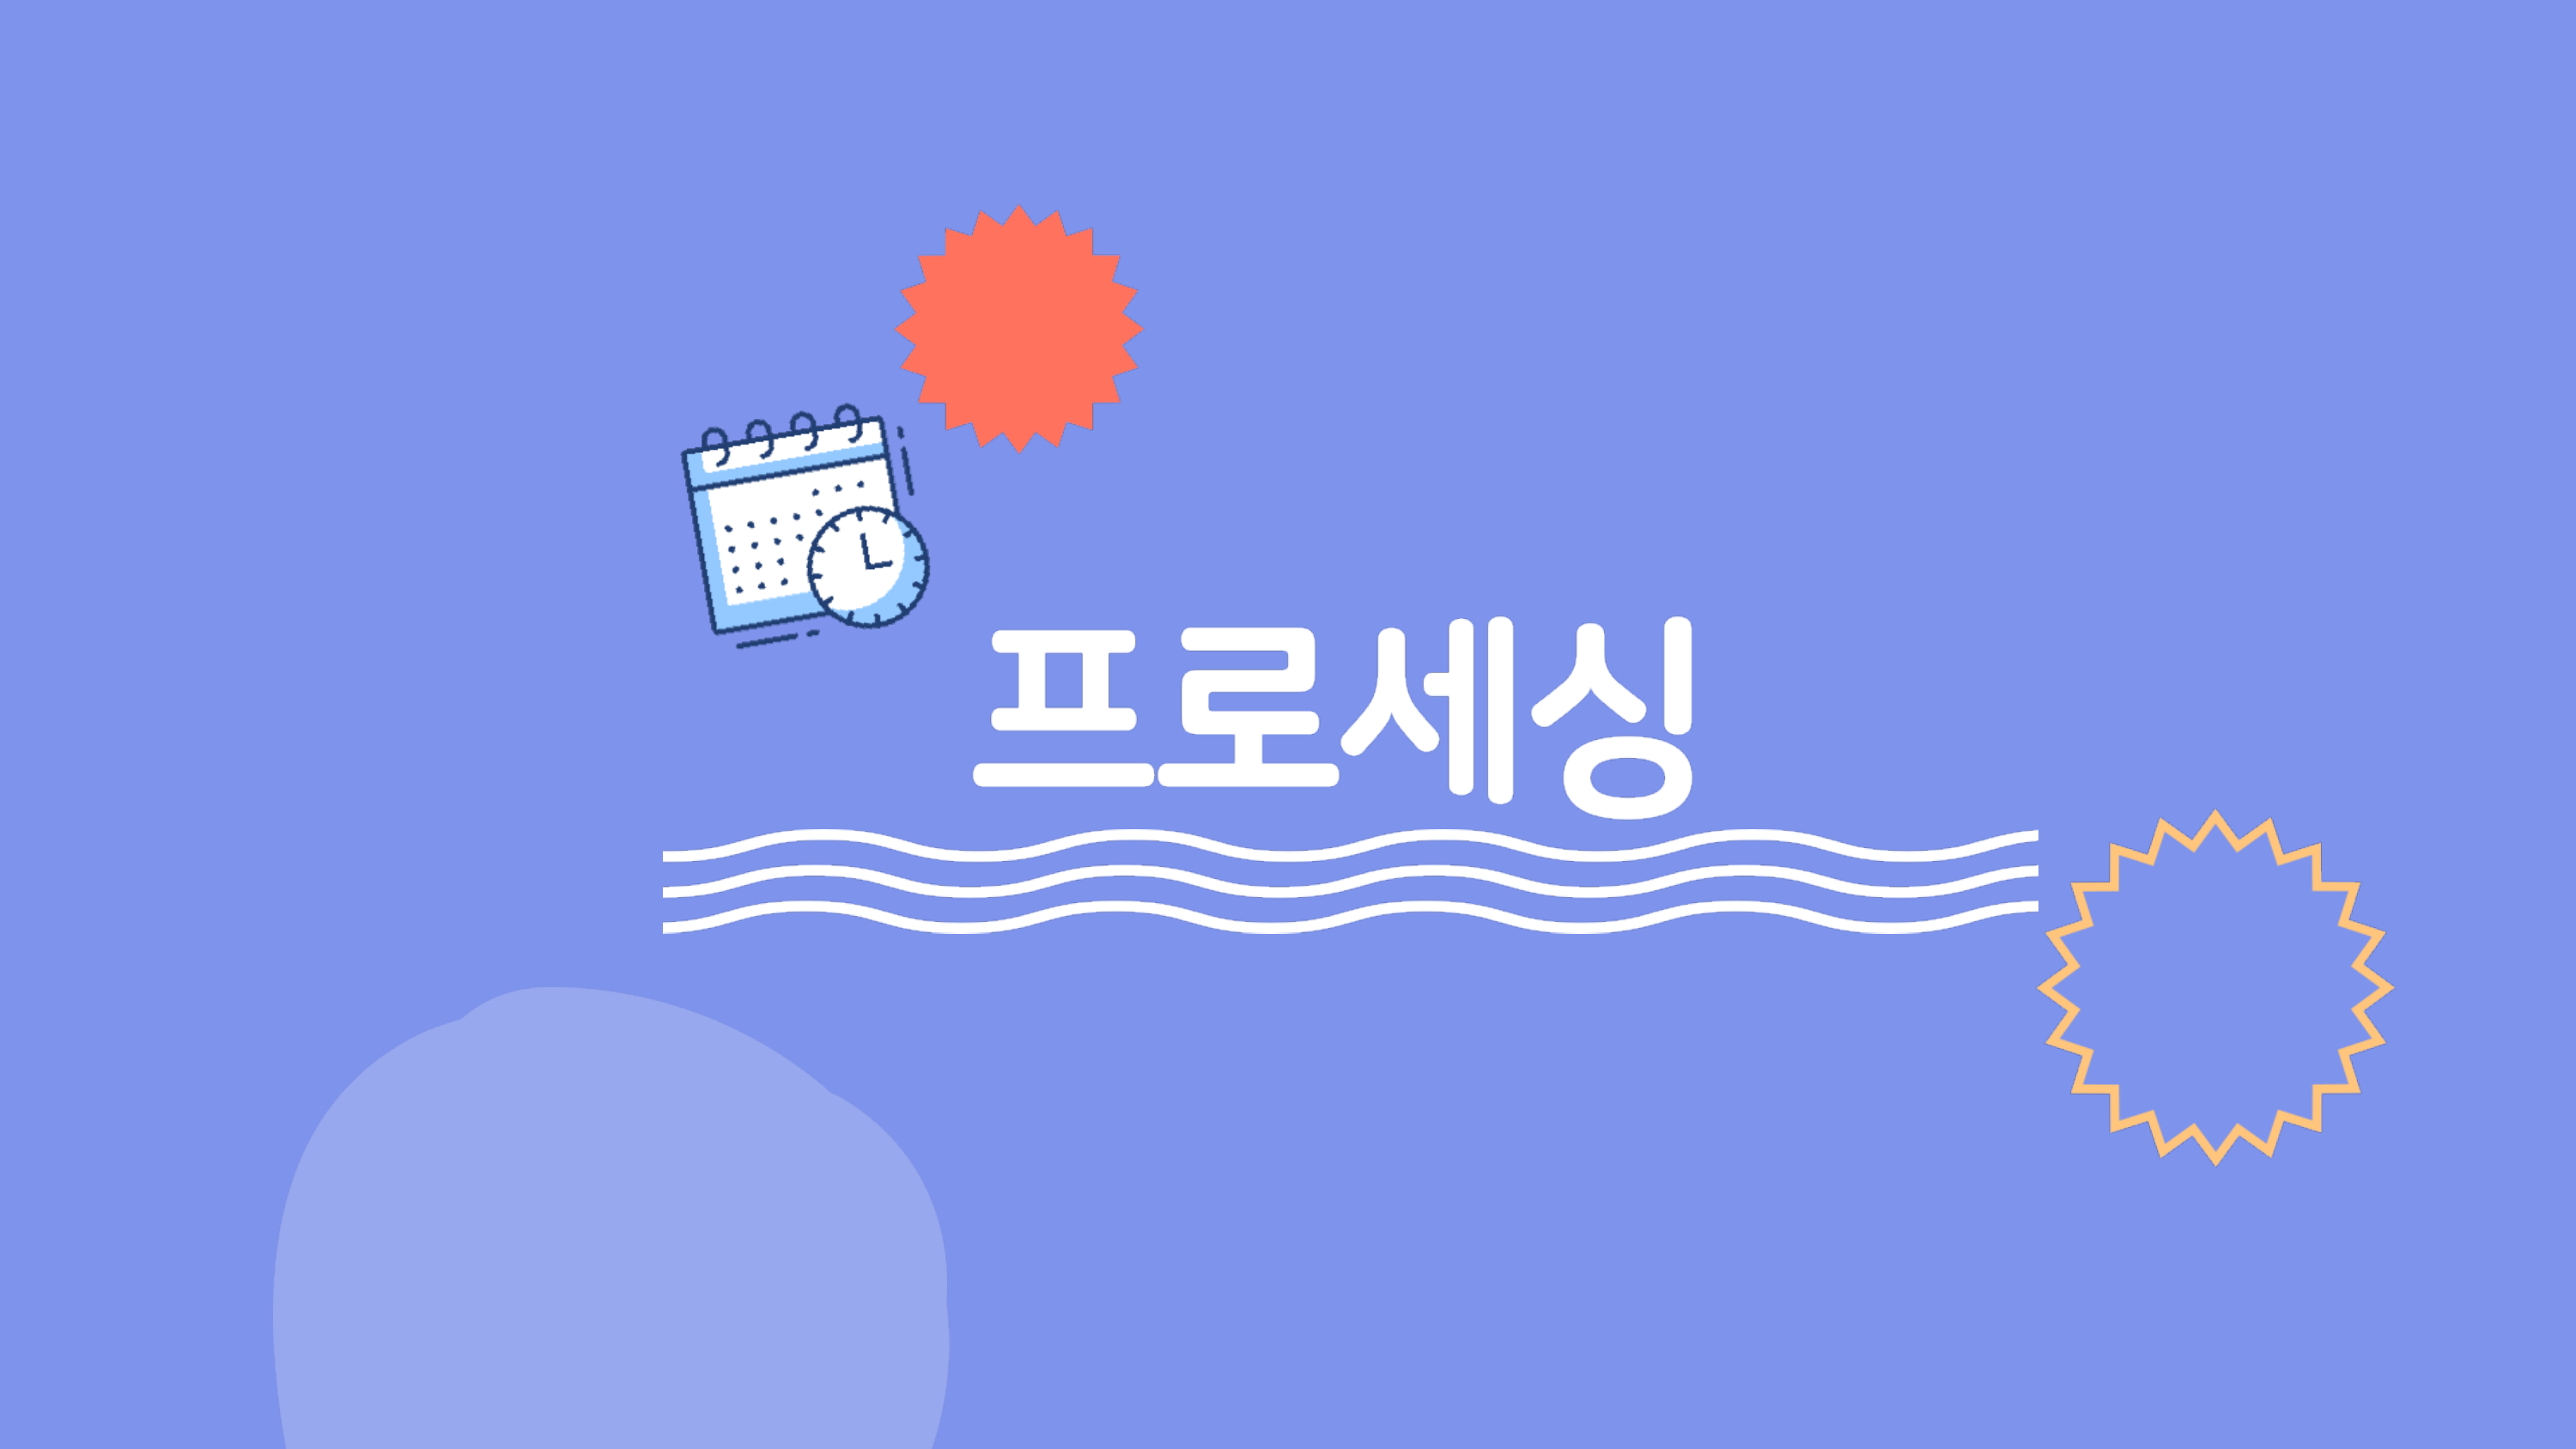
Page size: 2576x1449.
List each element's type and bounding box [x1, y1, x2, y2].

picture [273, 986, 951, 1449]
picture [500, 203, 2397, 1169]
